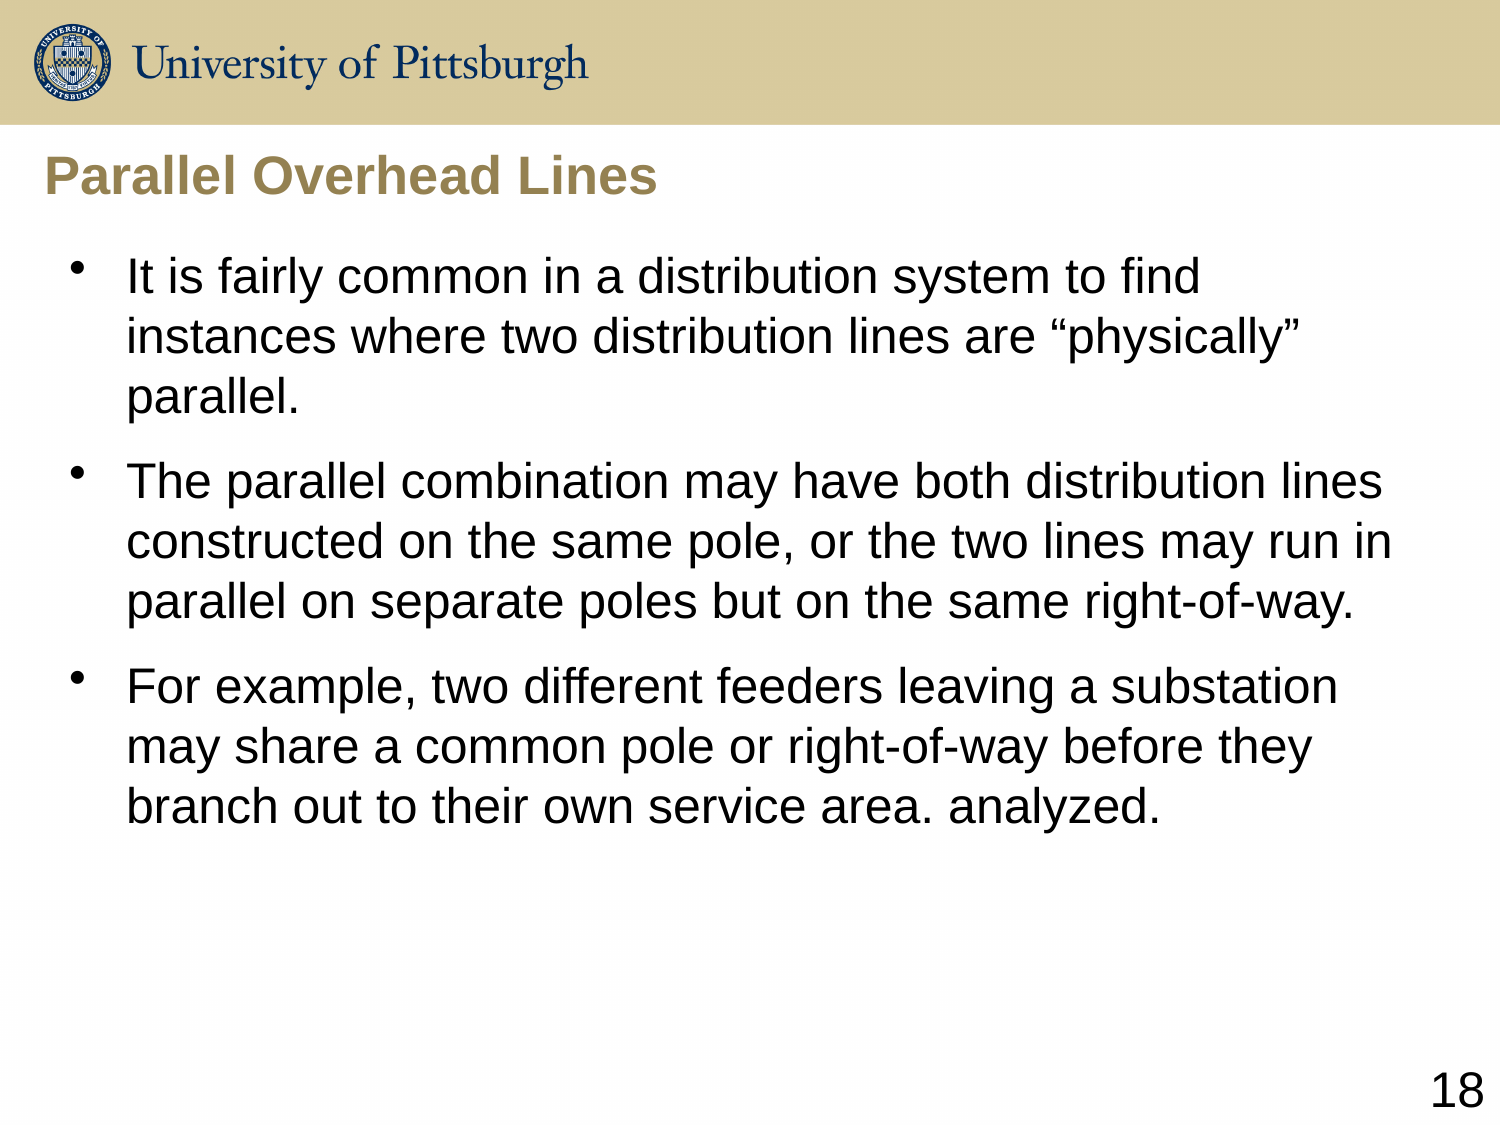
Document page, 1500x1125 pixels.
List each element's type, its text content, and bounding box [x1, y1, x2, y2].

title Parallel Overhead Lines [29, 125, 1500, 221]
text_box It is fairly common in a distribution system to find instances where two distribution lines are “physically” parallel. The parallel combination may have both distribution lines constructed on the same pole, or the two lines may run in parallel on separate poles but on the same right-of-way. For example, two different feeders leaving a substation may share a common pole or right-of-way before they branch out to their own service area. analyzed. [55, 235, 1418, 841]
slide_number 18 [1362, 1050, 1500, 1125]
picture [0, 1, 1500, 1125]
